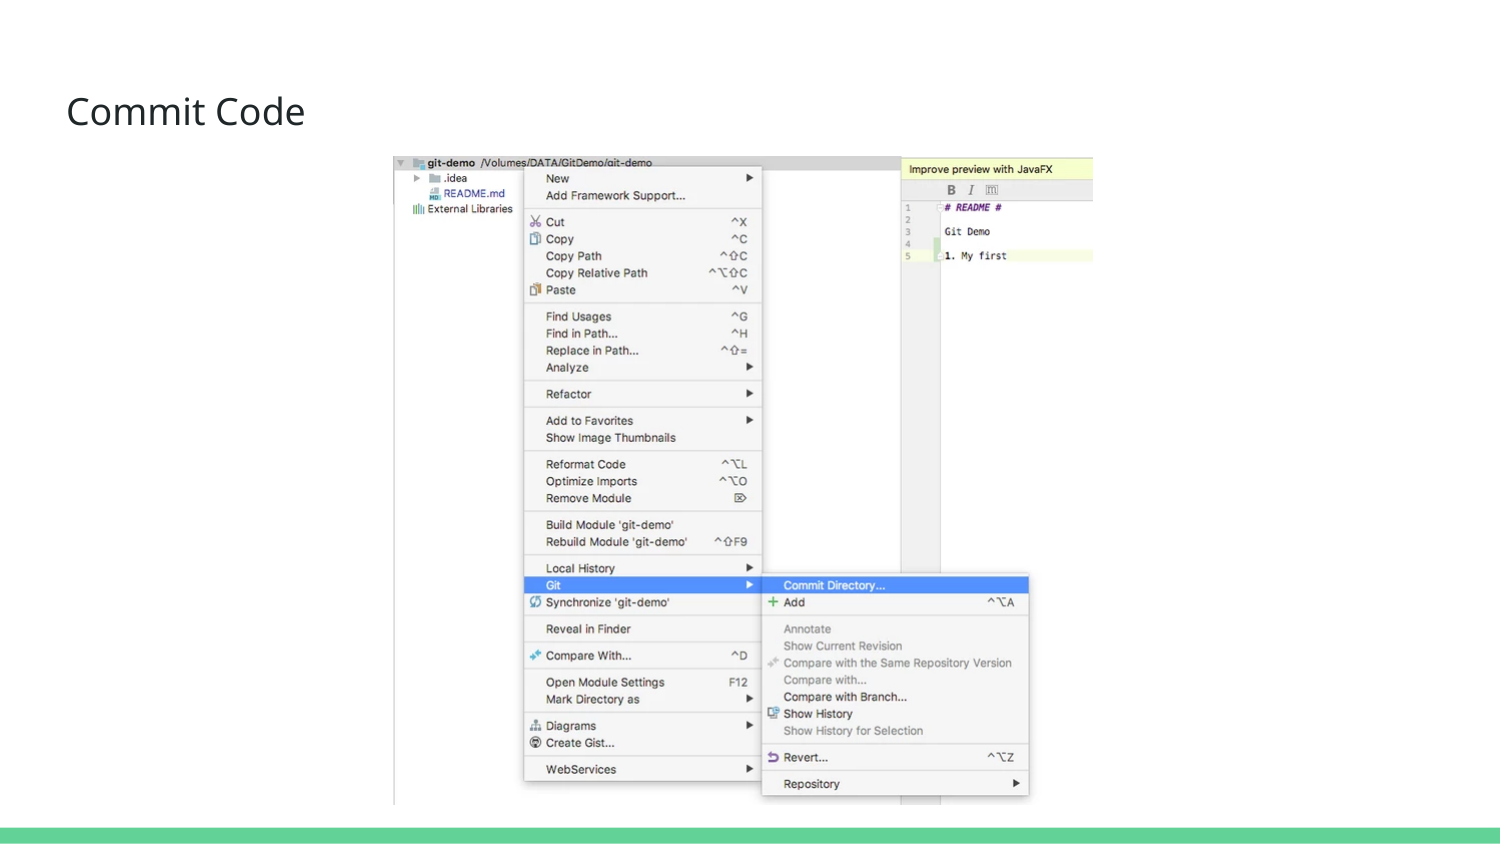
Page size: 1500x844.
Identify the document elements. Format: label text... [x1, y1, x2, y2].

title Commit Code [51, 72, 1425, 147]
picture [392, 156, 1093, 805]
